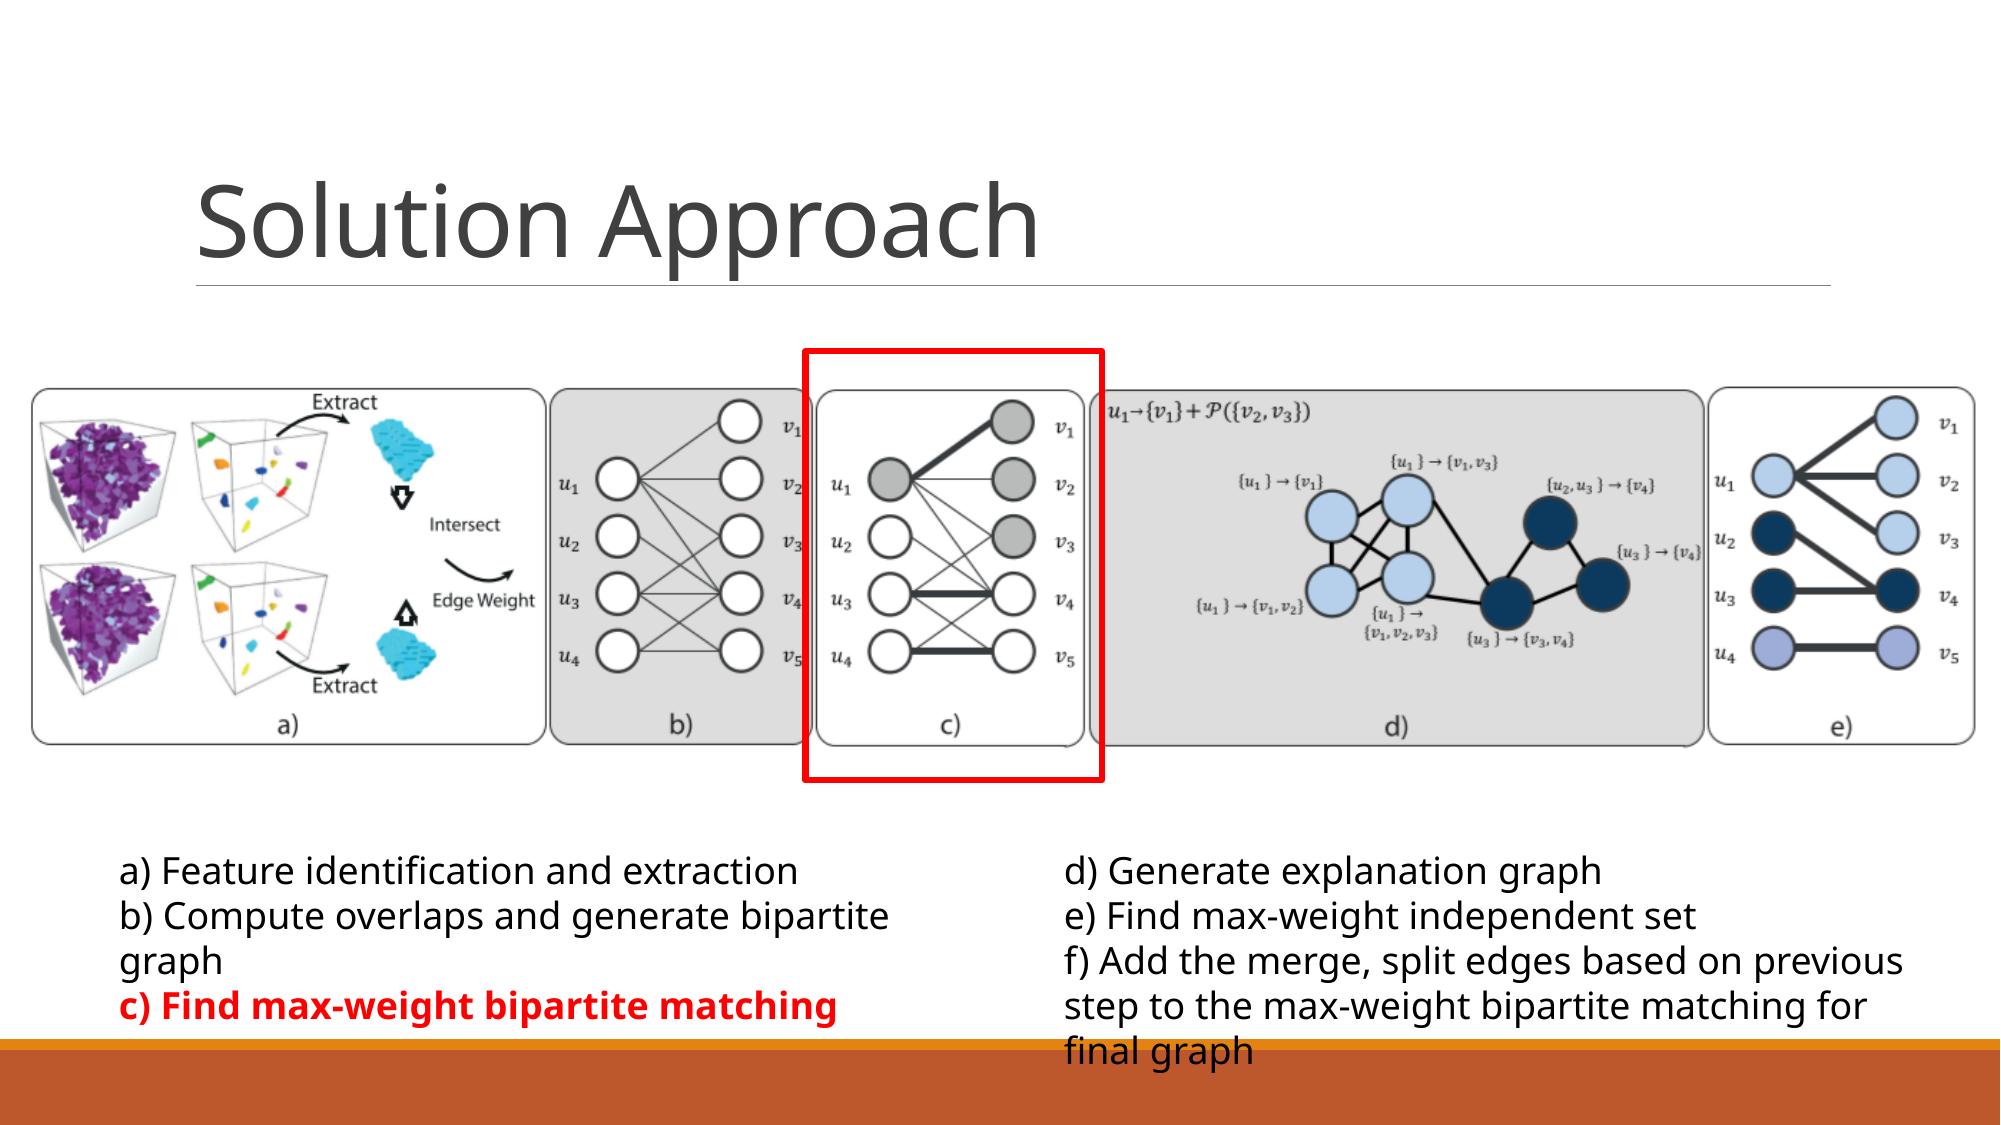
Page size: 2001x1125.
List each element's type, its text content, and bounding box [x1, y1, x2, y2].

picture [0, 350, 2000, 775]
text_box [103, 839, 1965, 1083]
title Solution Approach [180, 47, 1830, 285]
